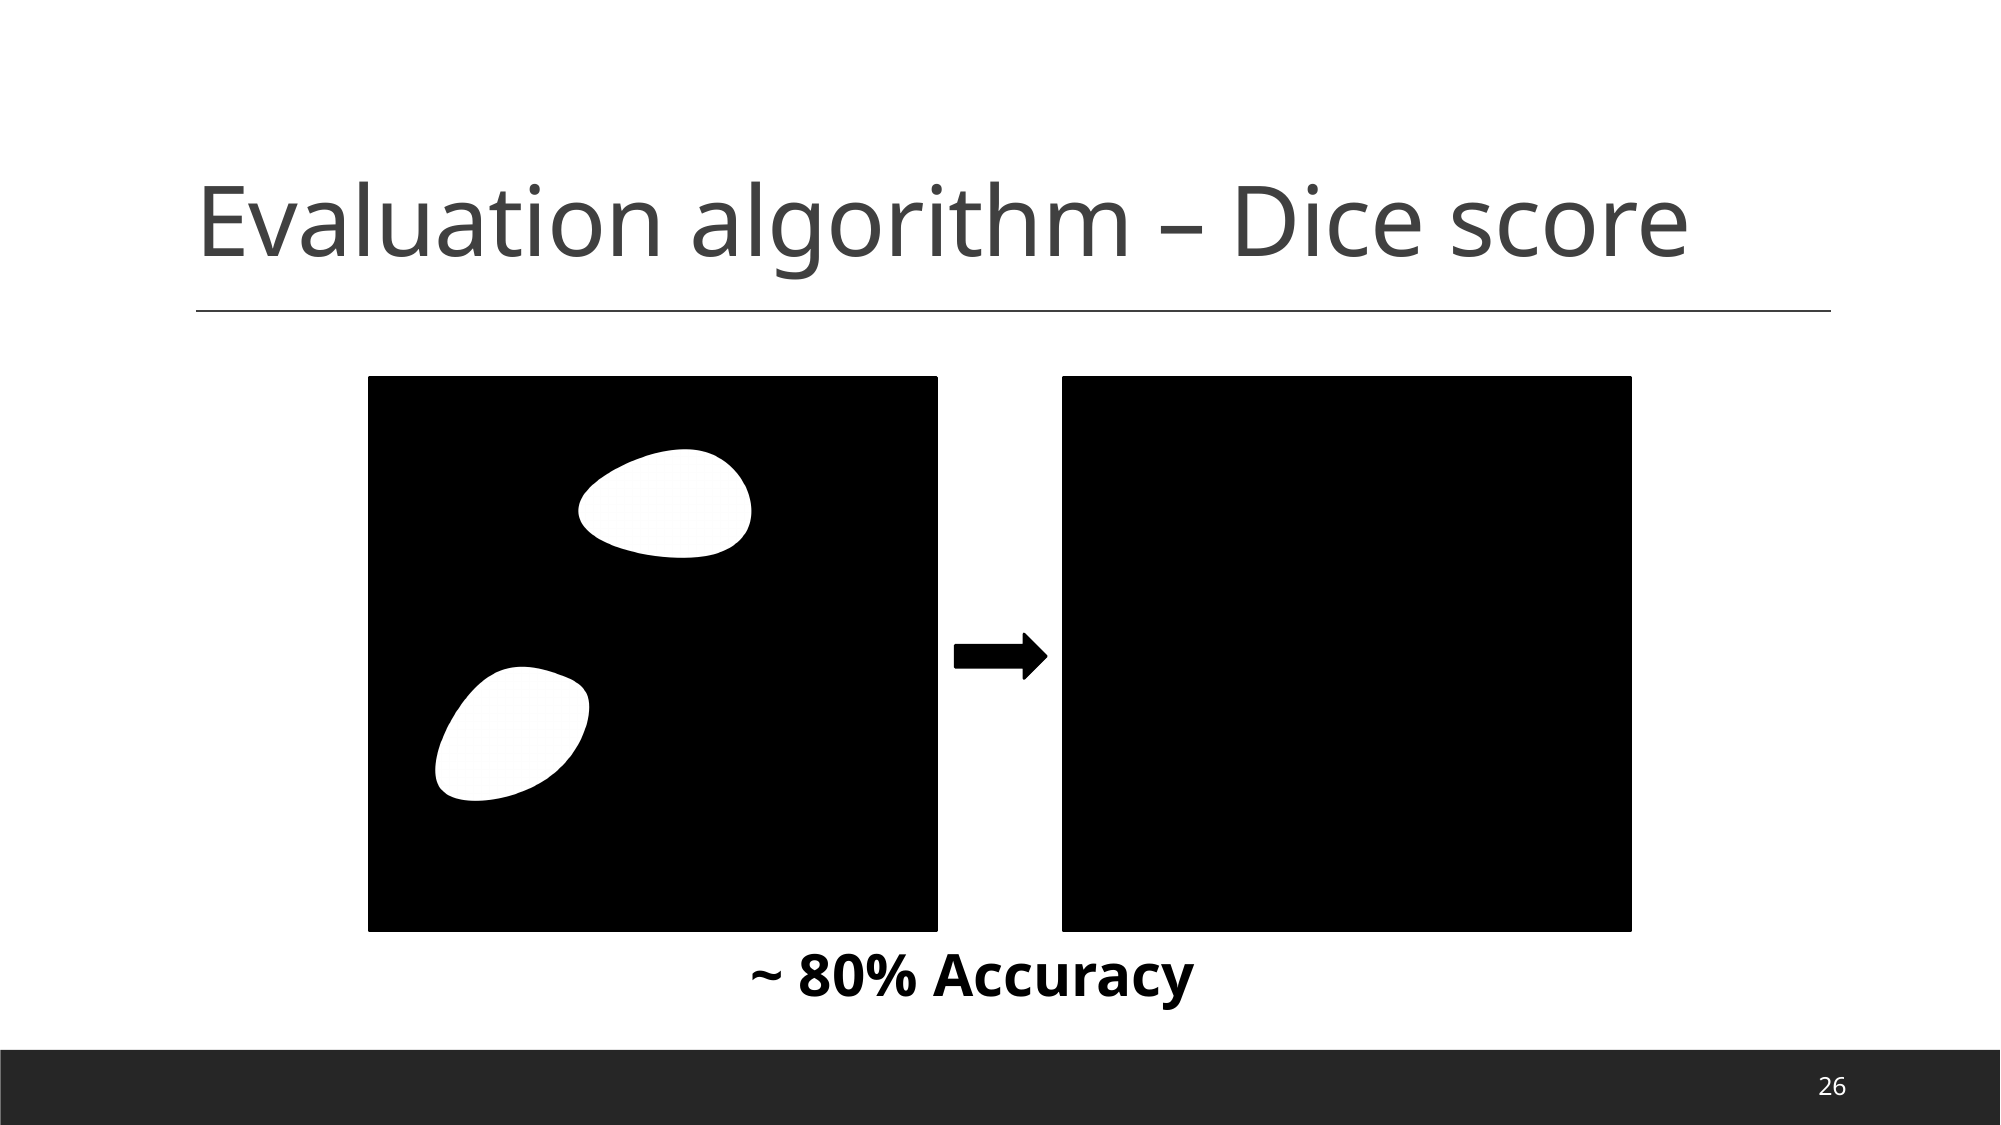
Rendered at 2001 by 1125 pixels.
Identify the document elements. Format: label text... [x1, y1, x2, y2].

text_box ~ 80% Accuracy [735, 931, 1358, 1016]
text_box [953, 632, 1048, 680]
text_box [1062, 376, 1632, 932]
text_box [368, 376, 938, 932]
slide_number 26 [1803, 1057, 1932, 1118]
picture [433, 447, 753, 803]
title Evaluation algorithm – Dice score [180, 47, 1830, 285]
